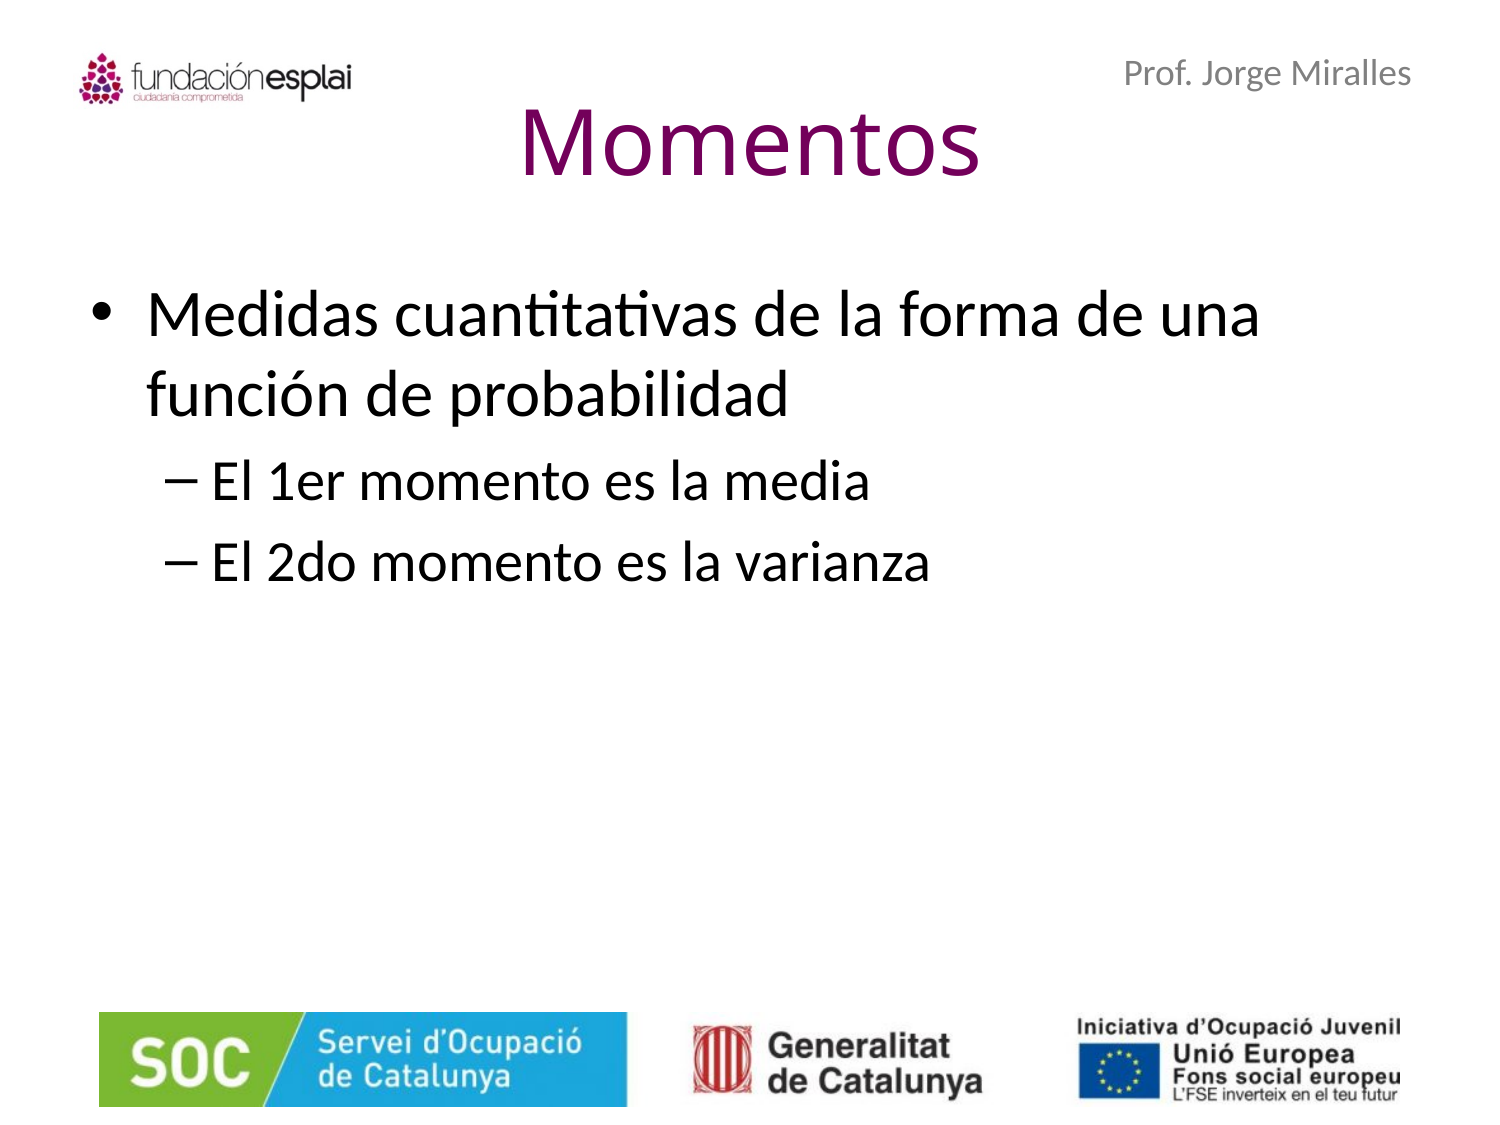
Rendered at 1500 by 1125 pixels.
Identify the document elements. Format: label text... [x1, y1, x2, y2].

title Momentos [75, 45, 1425, 233]
picture [99, 1012, 1400, 1107]
picture [73, 42, 357, 114]
list Medidas cuantitativas de la forma de una función de probabilidad El 1er momento es la media El 2do momento es la varianza [75, 262, 1425, 1005]
